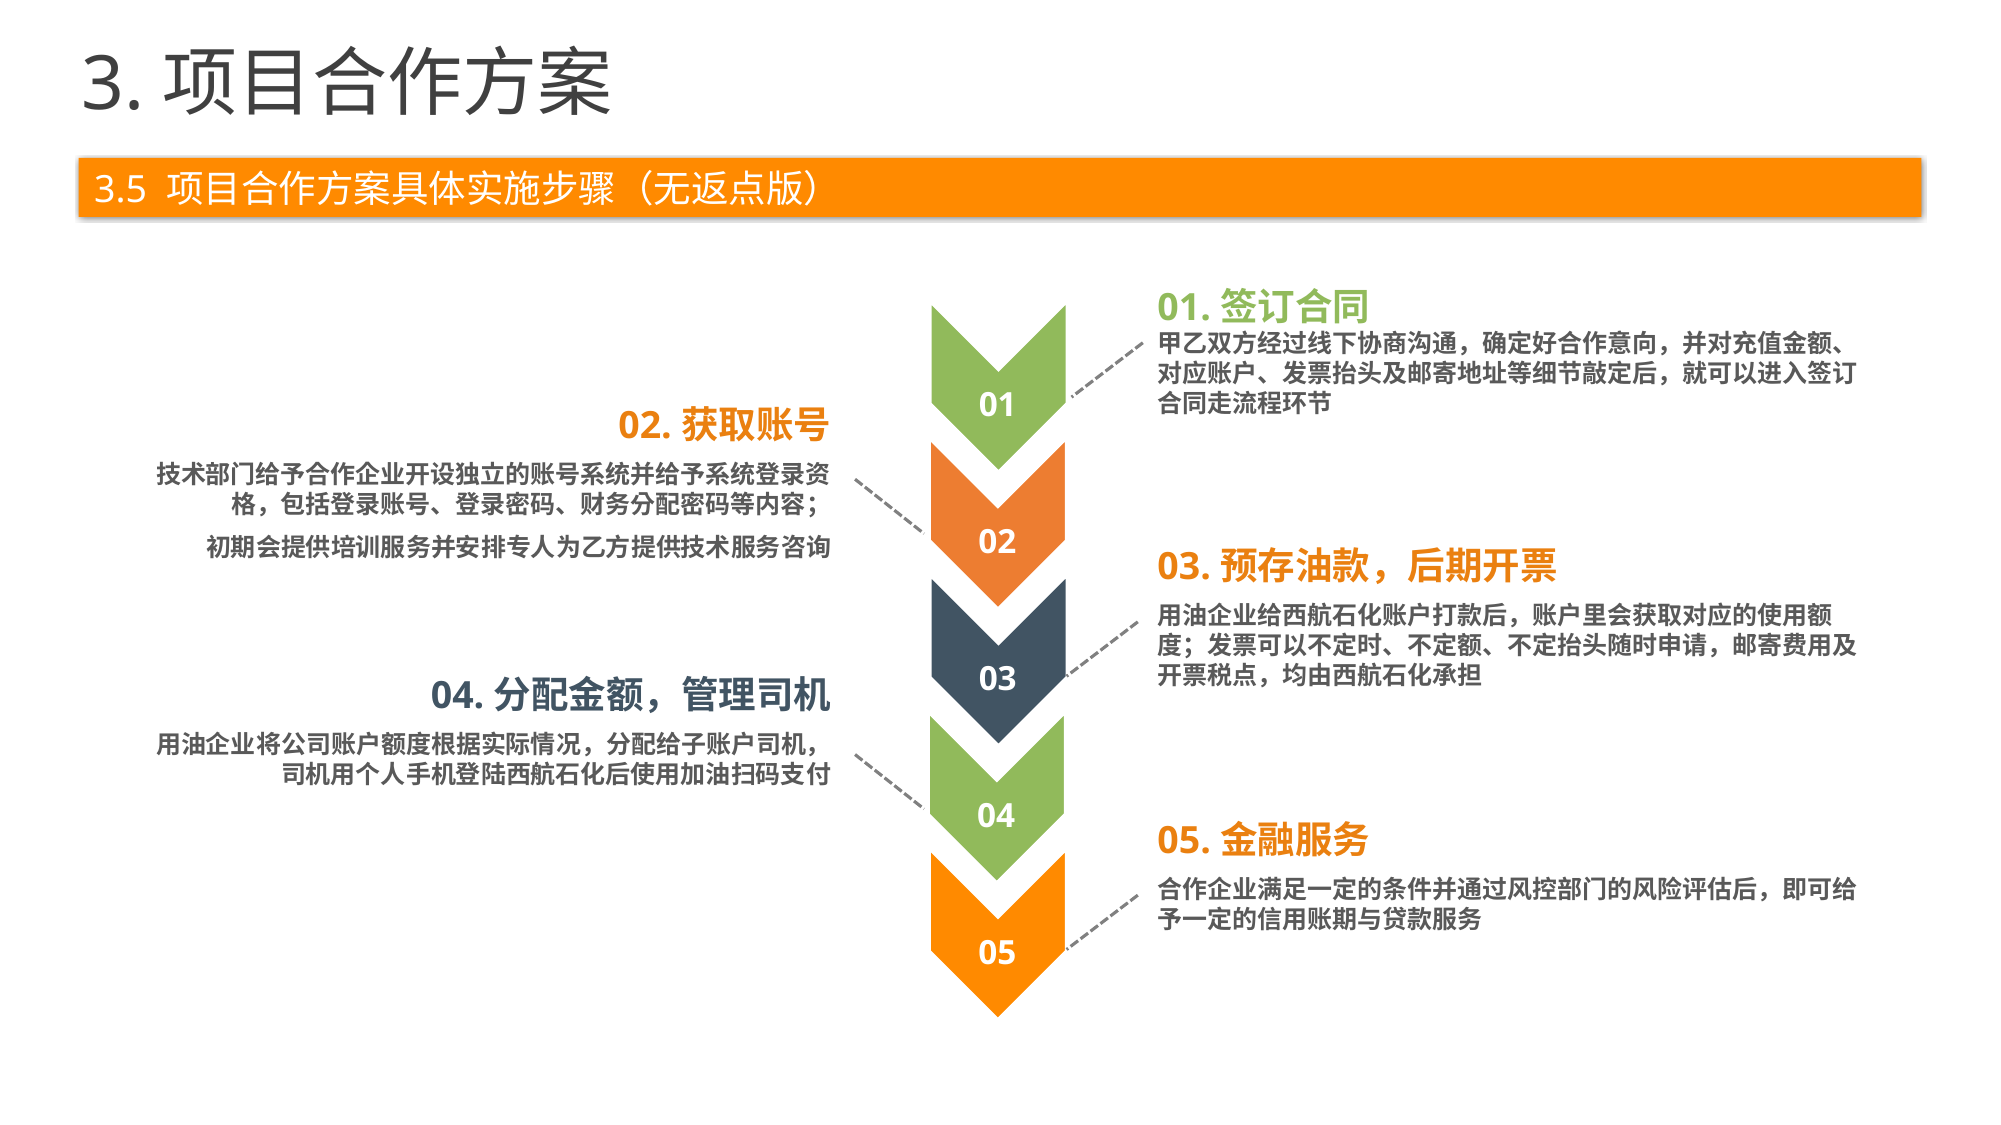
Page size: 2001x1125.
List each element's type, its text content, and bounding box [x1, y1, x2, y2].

text_box 03.预存油款，后期开票 用油企业给西航石化账户打款后，账户里会获取对应的使用额度；发票可以不定时、不定额、不定抬头随时申请，邮寄费用及开票税点，均由西航石化承担 [1142, 534, 1882, 740]
text_box 02.获取账号 技术部门给予合作企业开设独立的账号系统并给予系统登录资格，包括登录账号、登录密码、财务分配密码等内容； 初期会提供培训服务并安排专人为乙方提供技术服务咨询 [134, 394, 846, 569]
text_box 01.签订合同 甲乙双方经过线下协商沟通，确定好合作意向，并对充值金额、对应账户、发票抬头及邮寄地址等细节敲定后，就可以进入签订合同走流程环节 [1142, 275, 1881, 425]
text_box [1071, 342, 1143, 398]
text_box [855, 479, 925, 534]
text_box 3.5 项目合作方案具体实施步骤（无返点版） [94, 164, 1849, 210]
text_box 3.项目合作方案 [81, 51, 1922, 124]
text_box [78, 157, 1922, 218]
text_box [928, 302, 1067, 1019]
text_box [1066, 621, 1138, 677]
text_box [1066, 895, 1138, 950]
text_box 05.金融服务 合作企业满足一定的条件并通过风控部门的风险评估后，即可给予一定的信用账期与贷款服务 [1142, 808, 1882, 941]
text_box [855, 754, 925, 809]
text_box 04.分配金额，管理司机 用油企业将公司账户额度根据实际情况，分配给子账户司机，司机用个人手机登陆西航石化后使用加油扫码支付 [134, 663, 846, 839]
